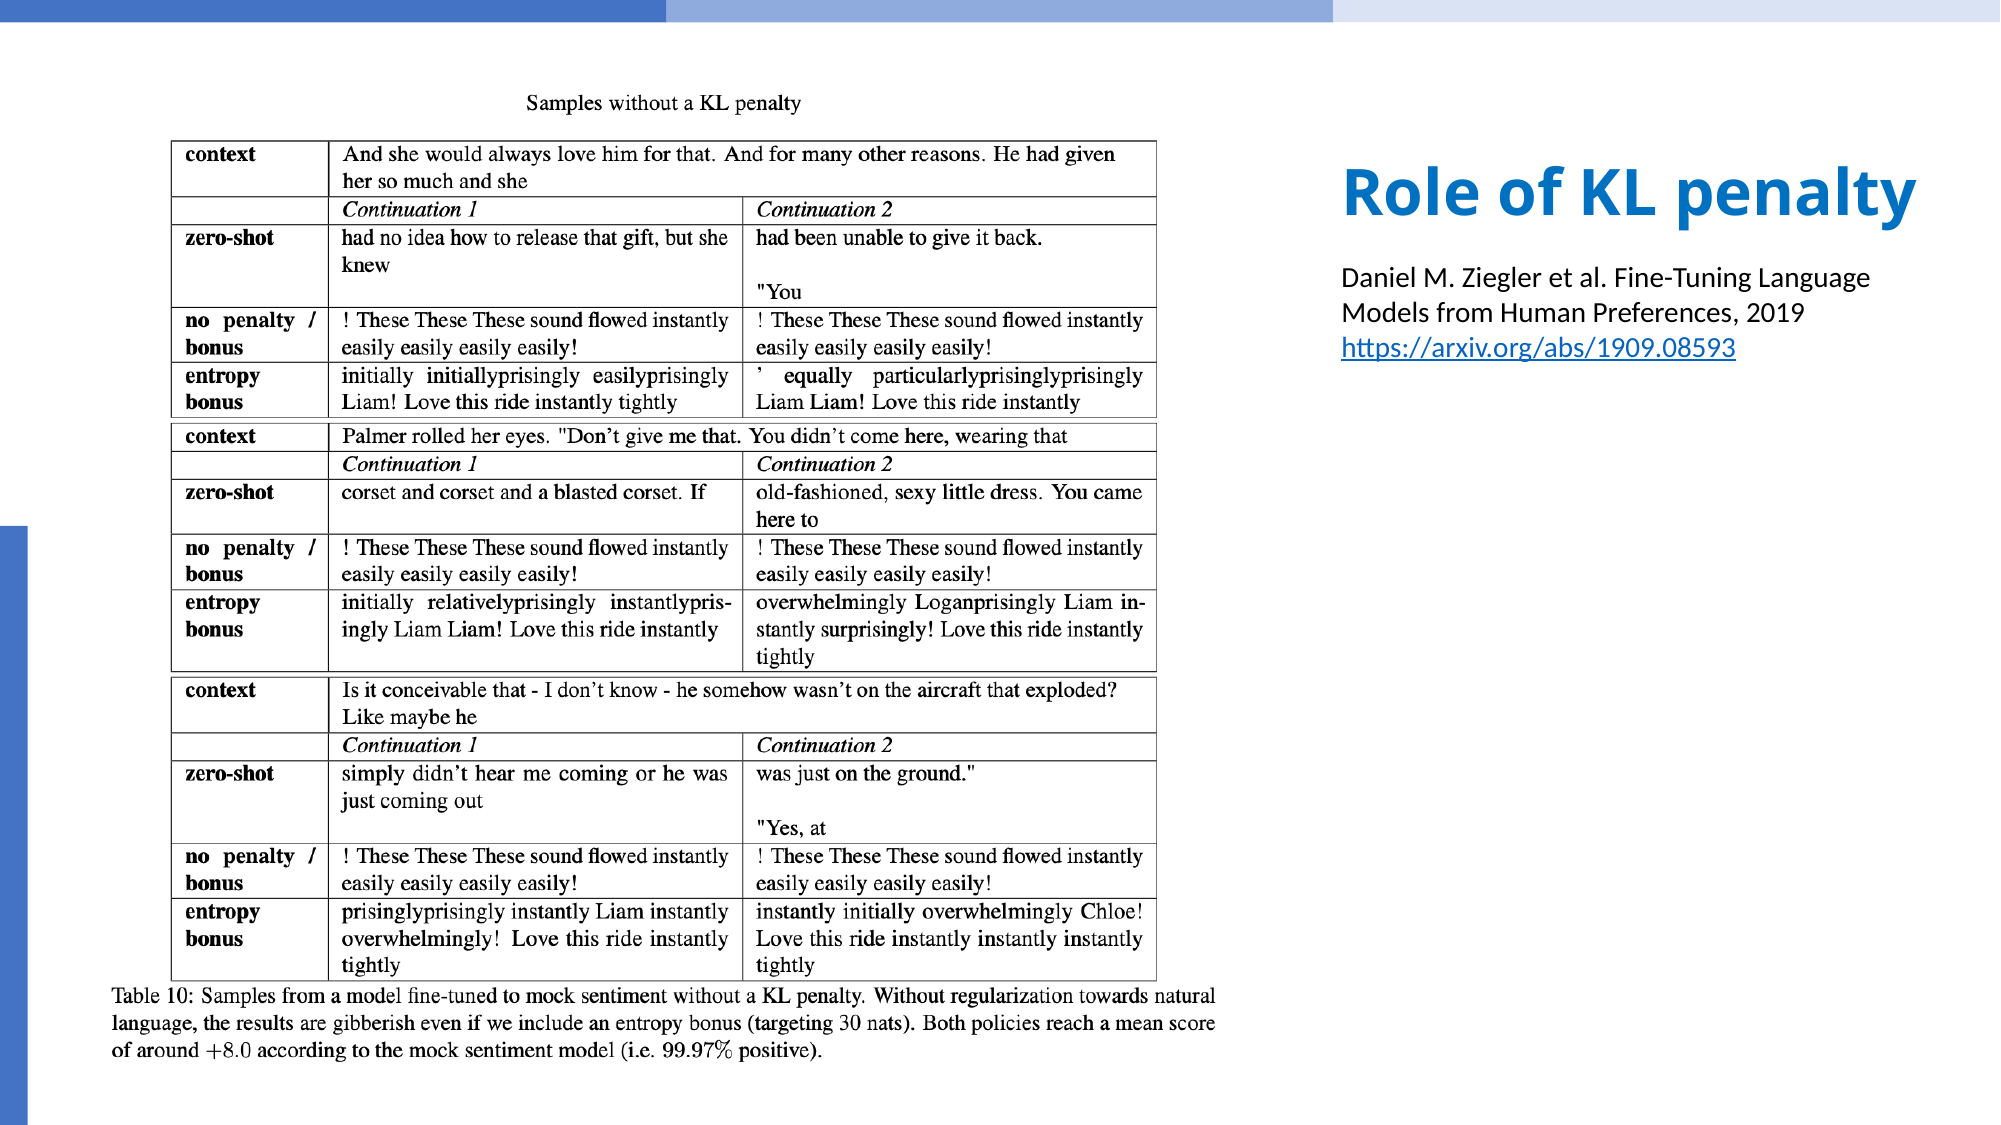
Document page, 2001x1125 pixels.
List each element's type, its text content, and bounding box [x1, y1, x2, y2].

title Role of KL penalty [1326, 117, 1940, 250]
text_box Daniel M. Ziegler et al. Fine-Tuning Language Models from Human Preferences, 2019 https://arxiv.org/abs/1909.08593 [1326, 250, 1965, 371]
picture [83, 50, 1231, 1079]
